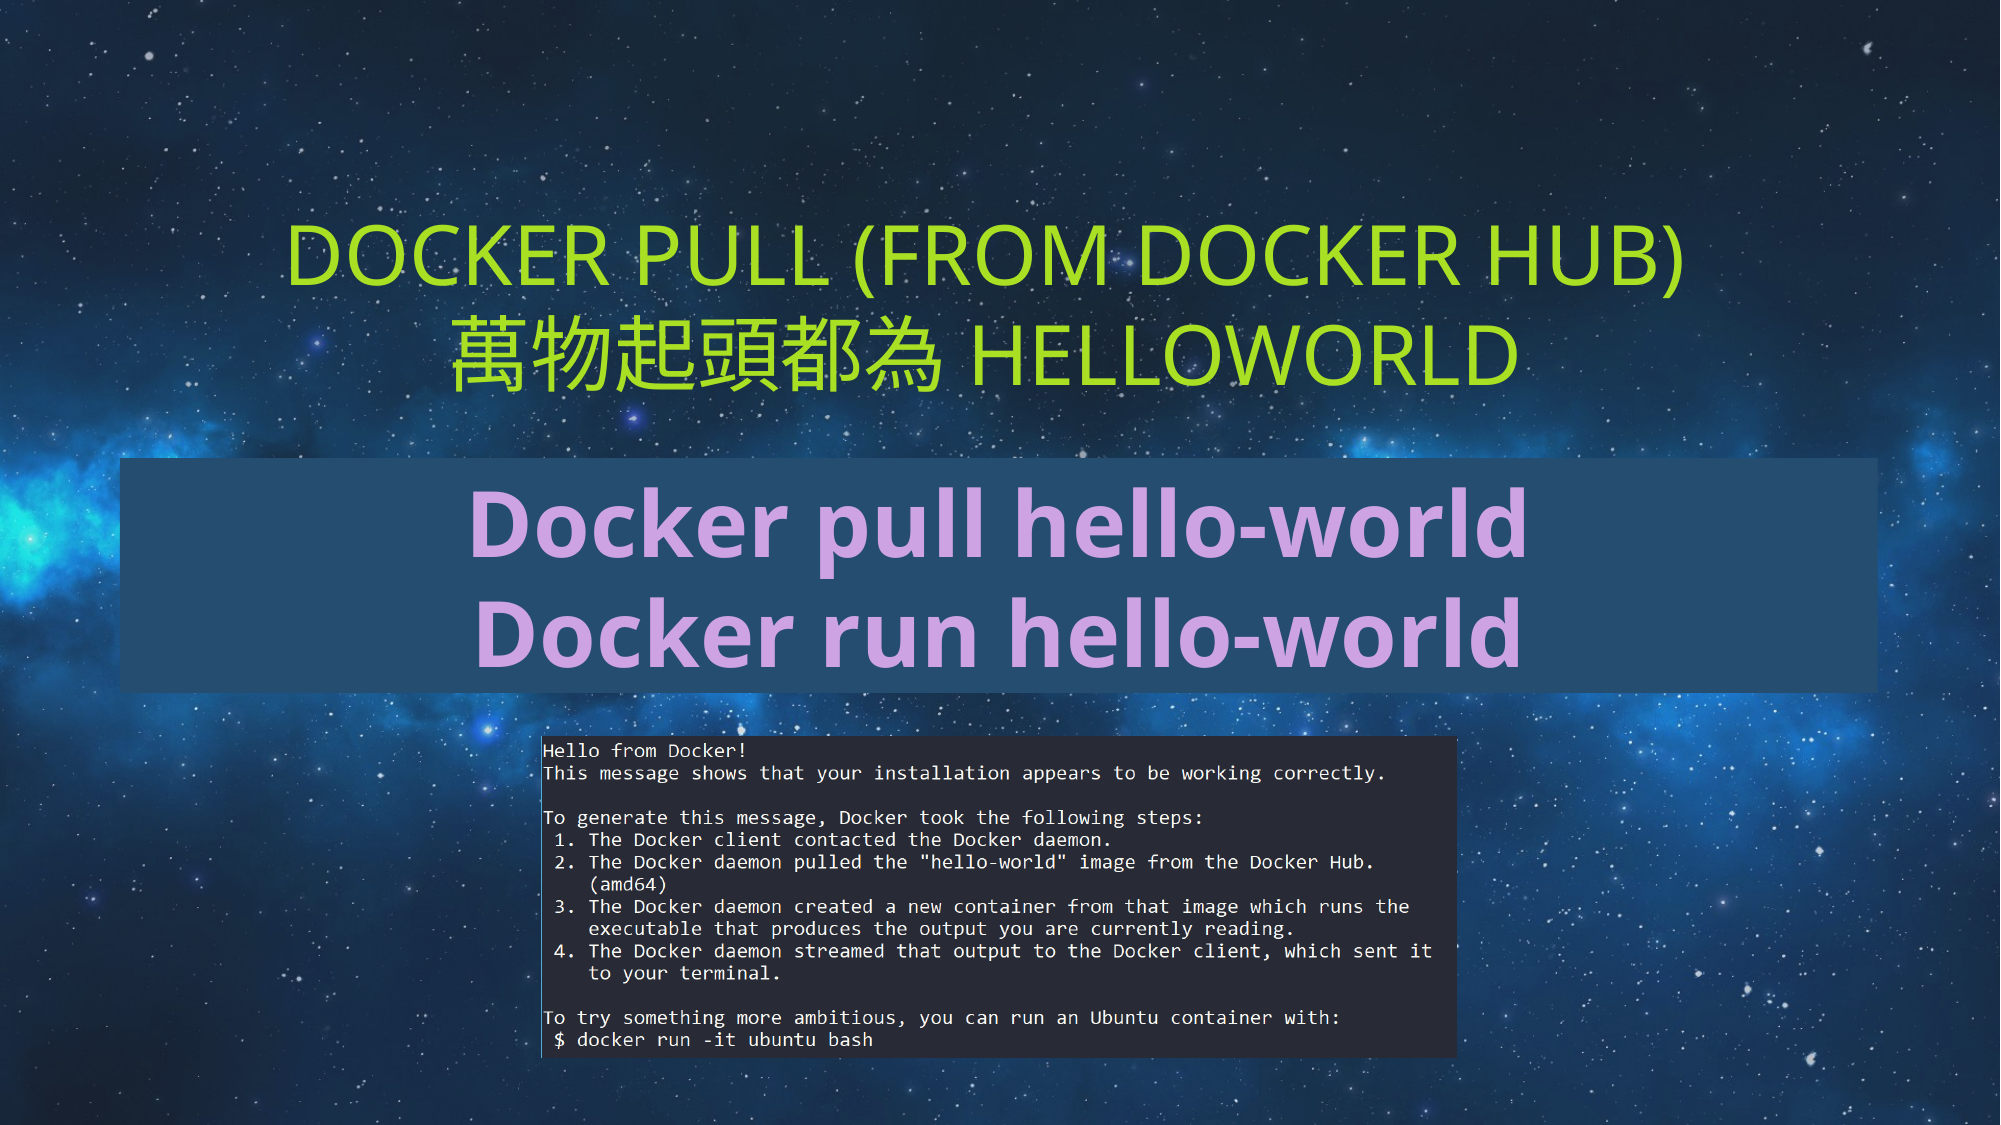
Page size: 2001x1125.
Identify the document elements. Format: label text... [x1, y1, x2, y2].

text_box Docker pull hello-world Docker run hello-world [119, 458, 1878, 693]
picture [541, 736, 1457, 1058]
title Docker pull (from docker hub) 萬物起頭都為helloworld [172, 145, 1798, 458]
